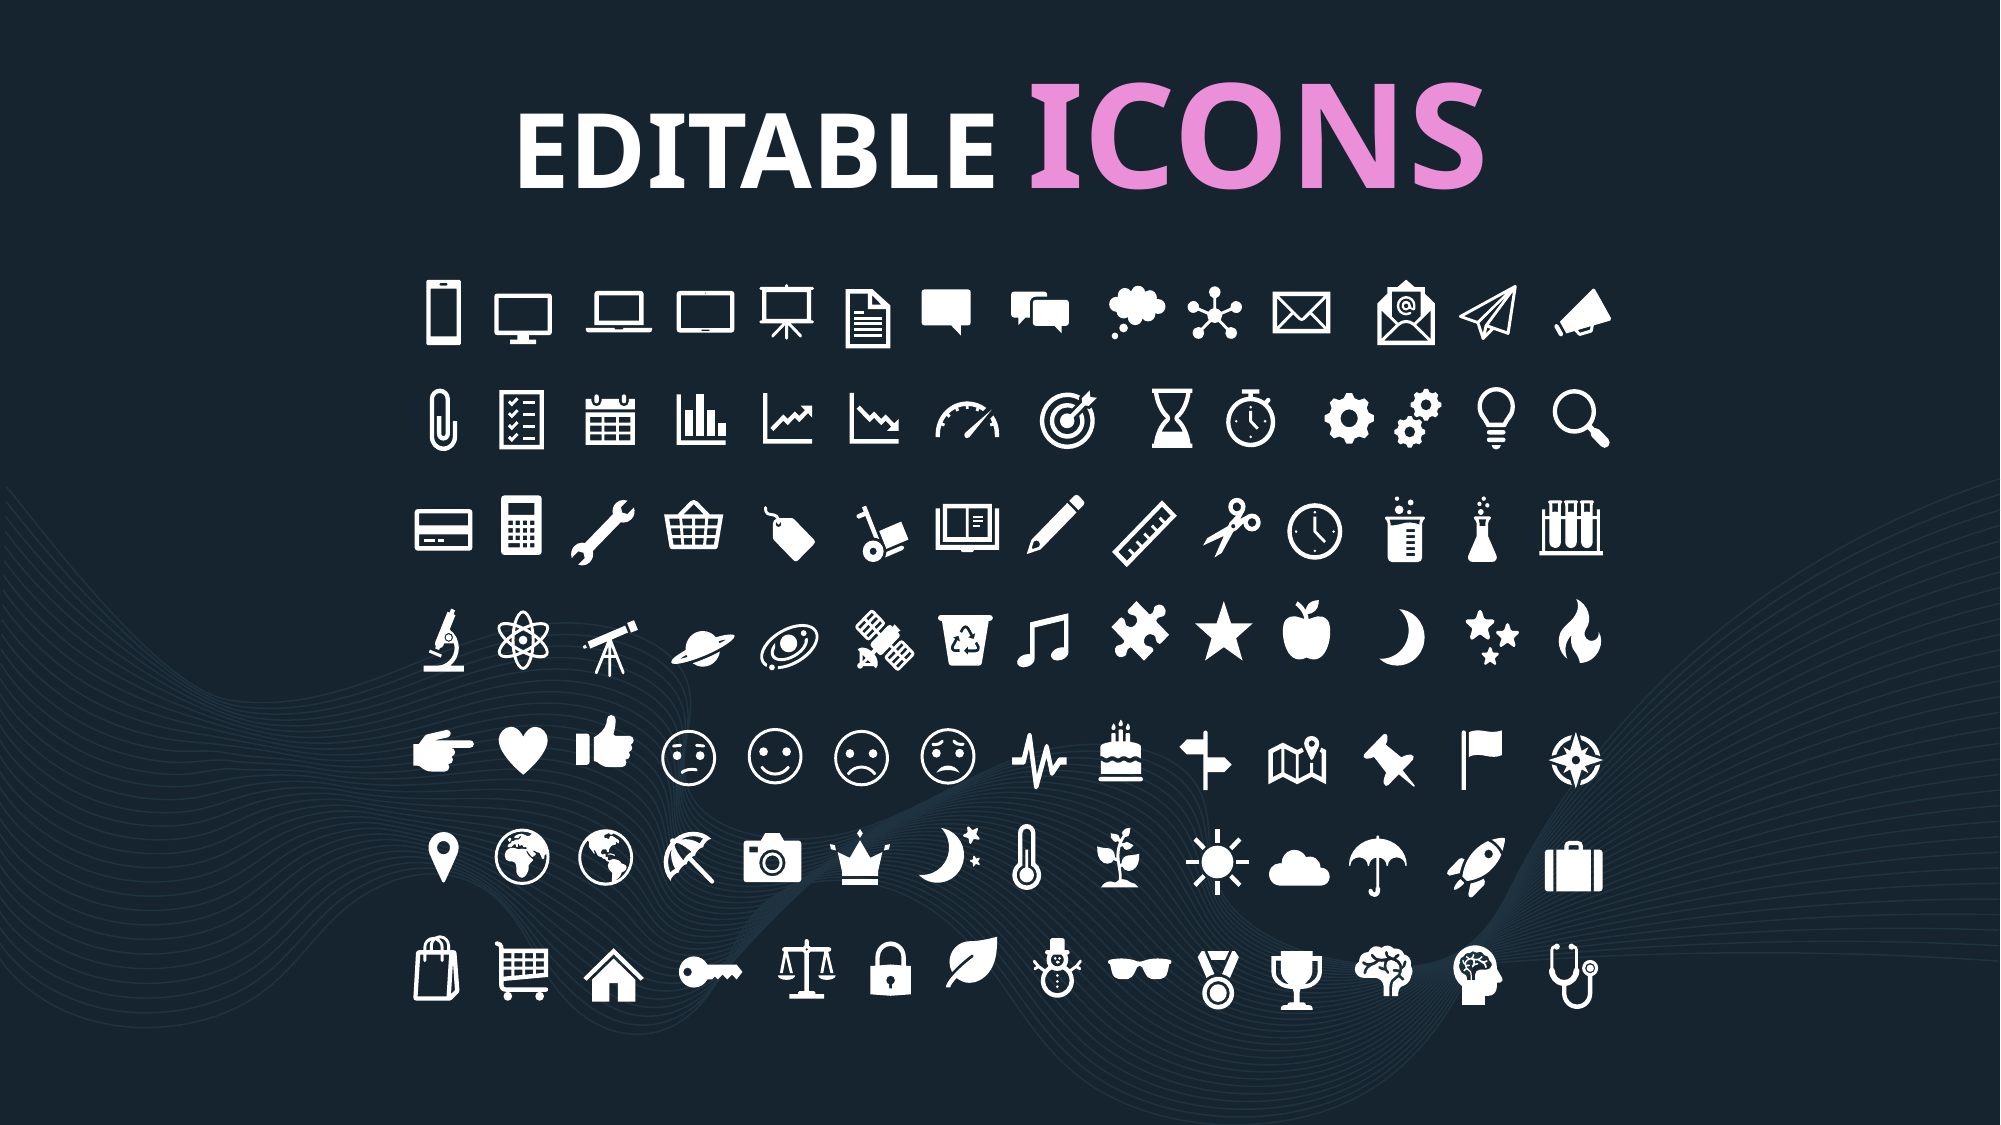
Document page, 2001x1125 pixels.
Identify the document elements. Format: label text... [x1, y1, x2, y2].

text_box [829, 828, 891, 885]
text_box [1187, 286, 1242, 339]
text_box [1548, 731, 1604, 789]
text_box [935, 503, 1000, 553]
text_box [501, 495, 542, 555]
text_box [1552, 389, 1610, 448]
text_box [1379, 609, 1425, 666]
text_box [756, 623, 820, 671]
text_box [1017, 613, 1069, 668]
text_box [1272, 291, 1331, 334]
text_box [759, 283, 815, 340]
text_box [855, 609, 915, 671]
text_box [678, 956, 743, 988]
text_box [578, 828, 634, 887]
text_box [494, 293, 552, 345]
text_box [1197, 950, 1240, 1010]
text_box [670, 630, 737, 667]
text_box [413, 729, 474, 772]
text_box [920, 727, 976, 785]
text_box [1354, 945, 1413, 997]
text_box [1539, 500, 1603, 556]
text_box [1282, 600, 1331, 660]
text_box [1010, 823, 1043, 891]
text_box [856, 505, 909, 563]
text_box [495, 610, 551, 671]
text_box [935, 401, 1000, 439]
text_box [1458, 285, 1517, 340]
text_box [423, 608, 465, 672]
text_box [1112, 500, 1177, 568]
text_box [494, 828, 550, 886]
text_box [426, 279, 461, 346]
text_box [1271, 951, 1322, 1010]
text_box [762, 392, 813, 444]
text_box [413, 935, 460, 1001]
text_box [1012, 732, 1067, 790]
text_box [1287, 502, 1343, 560]
text_box [764, 506, 815, 562]
text_box [1195, 601, 1253, 661]
text_box [937, 615, 993, 666]
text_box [1032, 937, 1083, 998]
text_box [1384, 496, 1426, 563]
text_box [499, 389, 545, 450]
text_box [1098, 719, 1144, 782]
text_box [1363, 733, 1415, 787]
text_box [1107, 958, 1172, 980]
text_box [747, 727, 803, 785]
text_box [494, 941, 549, 1002]
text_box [582, 619, 639, 678]
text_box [1158, 783, 1250, 896]
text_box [1544, 840, 1603, 892]
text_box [1224, 389, 1278, 448]
text_box [571, 499, 635, 566]
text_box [777, 938, 836, 999]
text_box [1348, 835, 1407, 897]
text_box [1097, 827, 1140, 888]
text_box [661, 729, 717, 787]
text_box [1269, 849, 1330, 886]
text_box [676, 394, 726, 446]
text_box [498, 726, 548, 775]
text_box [743, 832, 802, 883]
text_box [1445, 837, 1507, 898]
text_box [414, 508, 473, 551]
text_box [849, 392, 899, 444]
text_box [429, 388, 458, 452]
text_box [1010, 291, 1070, 334]
text_box [1179, 730, 1232, 782]
text_box [870, 941, 911, 996]
text_box [663, 831, 715, 884]
text_box [1203, 497, 1261, 558]
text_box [1108, 285, 1166, 340]
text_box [1477, 386, 1516, 450]
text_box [1465, 609, 1520, 665]
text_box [1553, 288, 1612, 337]
text_box [1453, 945, 1503, 1005]
text_box [1152, 388, 1193, 448]
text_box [1394, 388, 1442, 448]
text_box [1467, 496, 1498, 563]
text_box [918, 826, 981, 883]
text_box [1324, 393, 1374, 444]
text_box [1377, 279, 1436, 346]
title EDITABLE ICONS [68, 56, 1932, 199]
text_box [428, 832, 459, 883]
text_box [921, 289, 971, 336]
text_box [585, 290, 653, 333]
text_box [845, 288, 891, 349]
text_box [585, 394, 636, 446]
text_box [1026, 494, 1086, 555]
text_box [676, 290, 735, 333]
text_box [945, 936, 998, 988]
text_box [583, 947, 645, 1002]
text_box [1268, 735, 1327, 785]
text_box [1039, 390, 1098, 450]
text_box [1558, 598, 1602, 663]
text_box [1461, 730, 1503, 791]
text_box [833, 729, 890, 787]
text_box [575, 714, 634, 768]
text_box [1111, 601, 1170, 661]
text_box [664, 499, 724, 550]
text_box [1548, 943, 1599, 1010]
